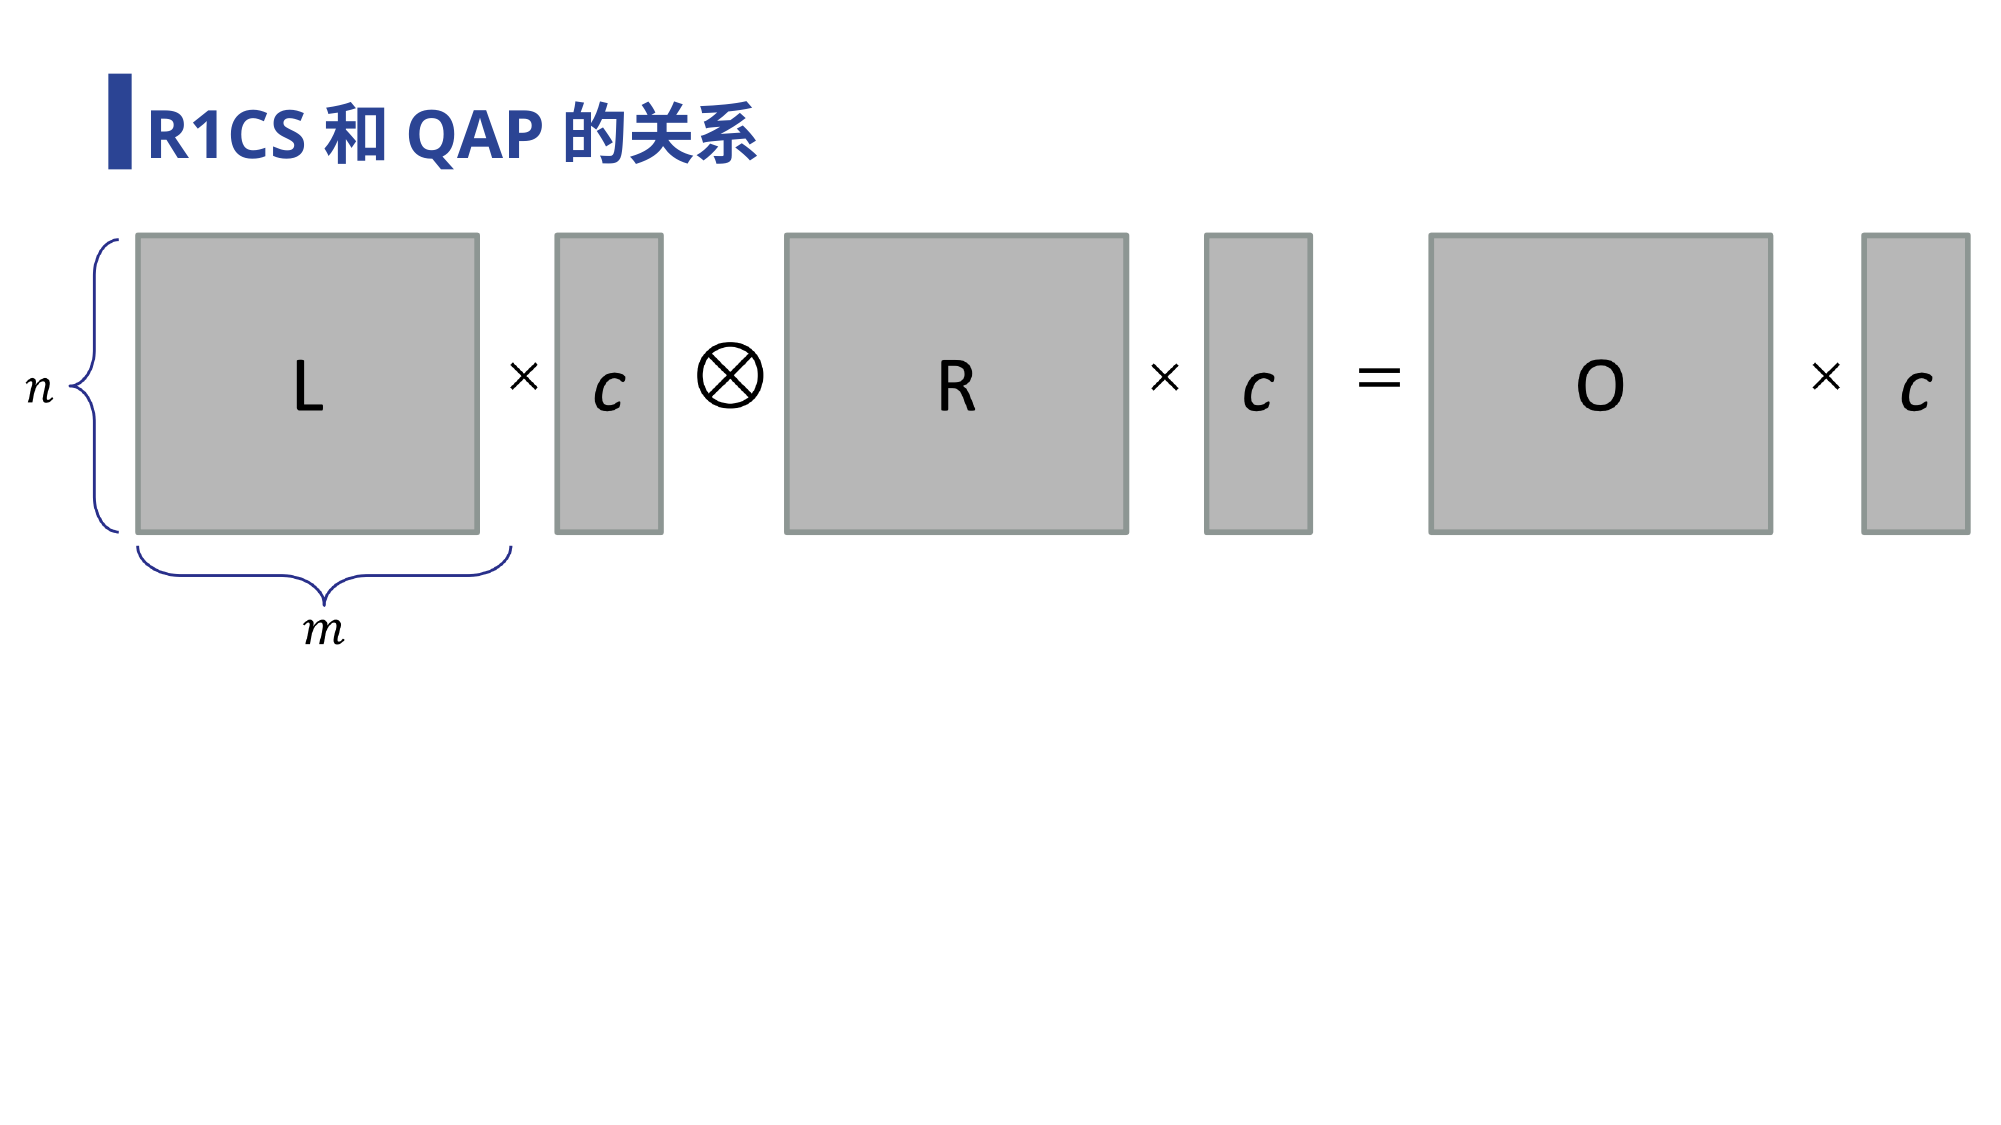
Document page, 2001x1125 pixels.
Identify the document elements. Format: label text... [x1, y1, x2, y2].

title R1CS和QAP的关系 [130, 93, 1383, 182]
picture [0, 206, 2000, 663]
